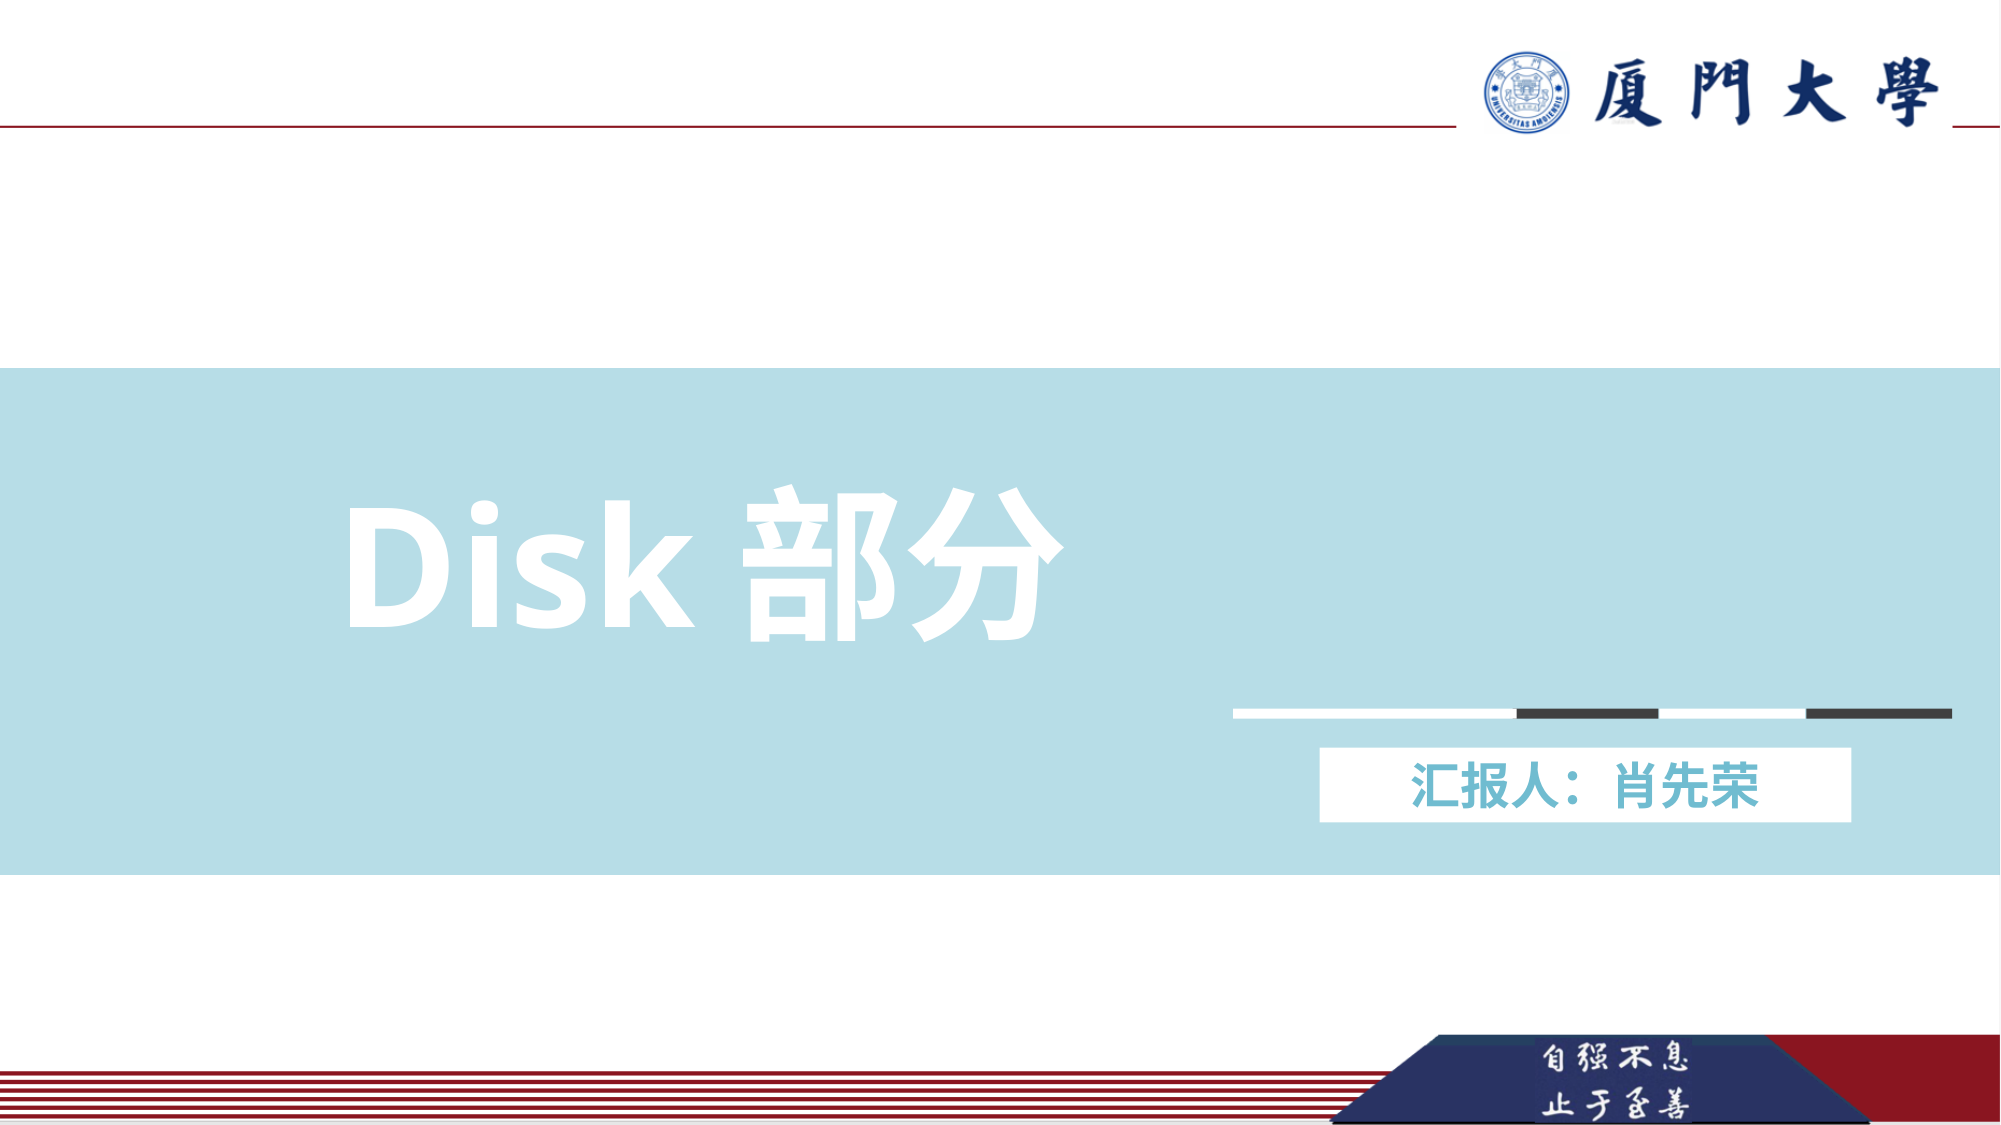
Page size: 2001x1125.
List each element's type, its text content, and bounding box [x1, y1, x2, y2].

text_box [1232, 708, 1953, 719]
text_box [0, 366, 2000, 877]
picture [0, 0, 2001, 1125]
text_box 汇报人：肖先荣 [1319, 747, 1852, 823]
text_box Disk部分 [321, 453, 1806, 669]
